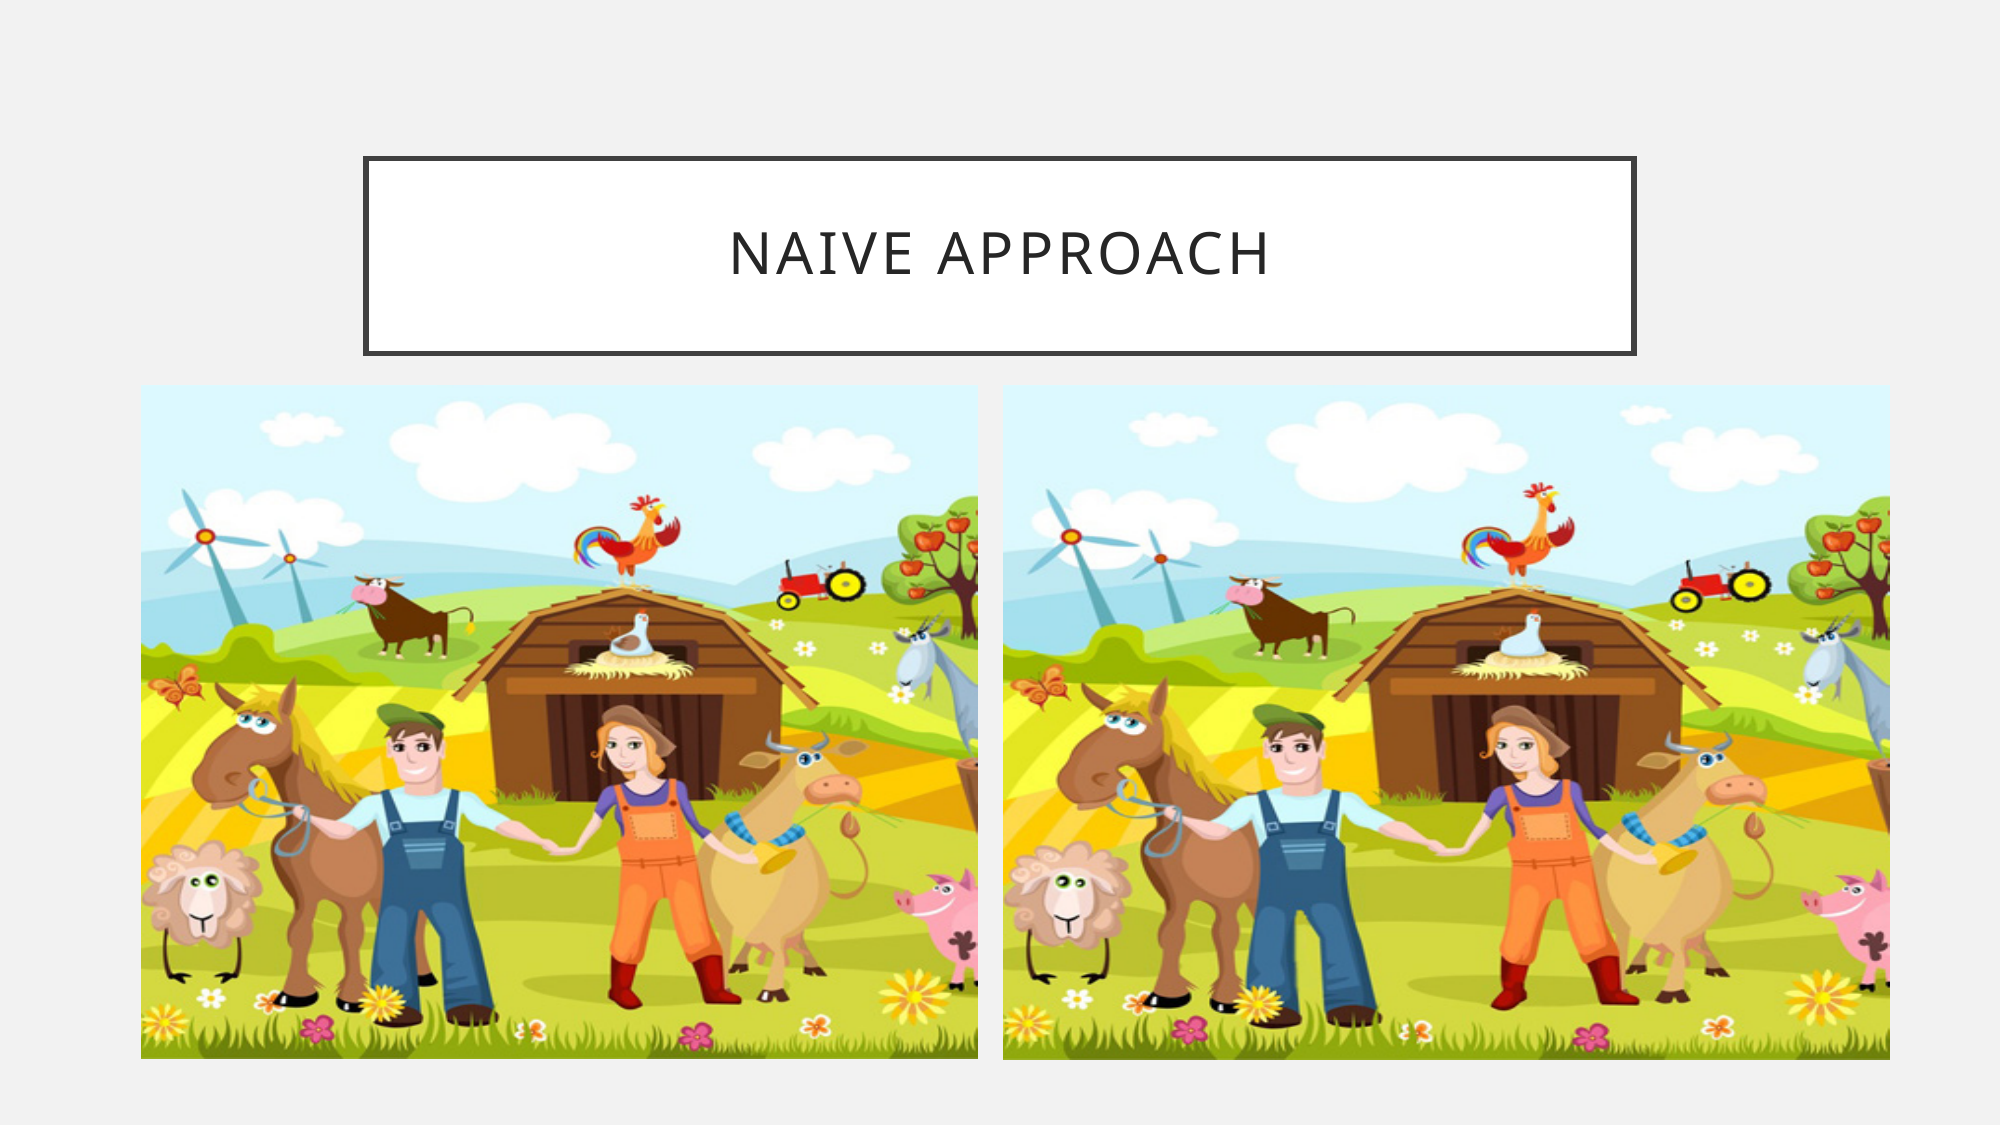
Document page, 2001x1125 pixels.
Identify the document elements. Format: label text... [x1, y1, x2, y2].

picture [1003, 385, 1890, 1061]
title Naive approach [363, 156, 1637, 356]
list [140, 385, 978, 1059]
